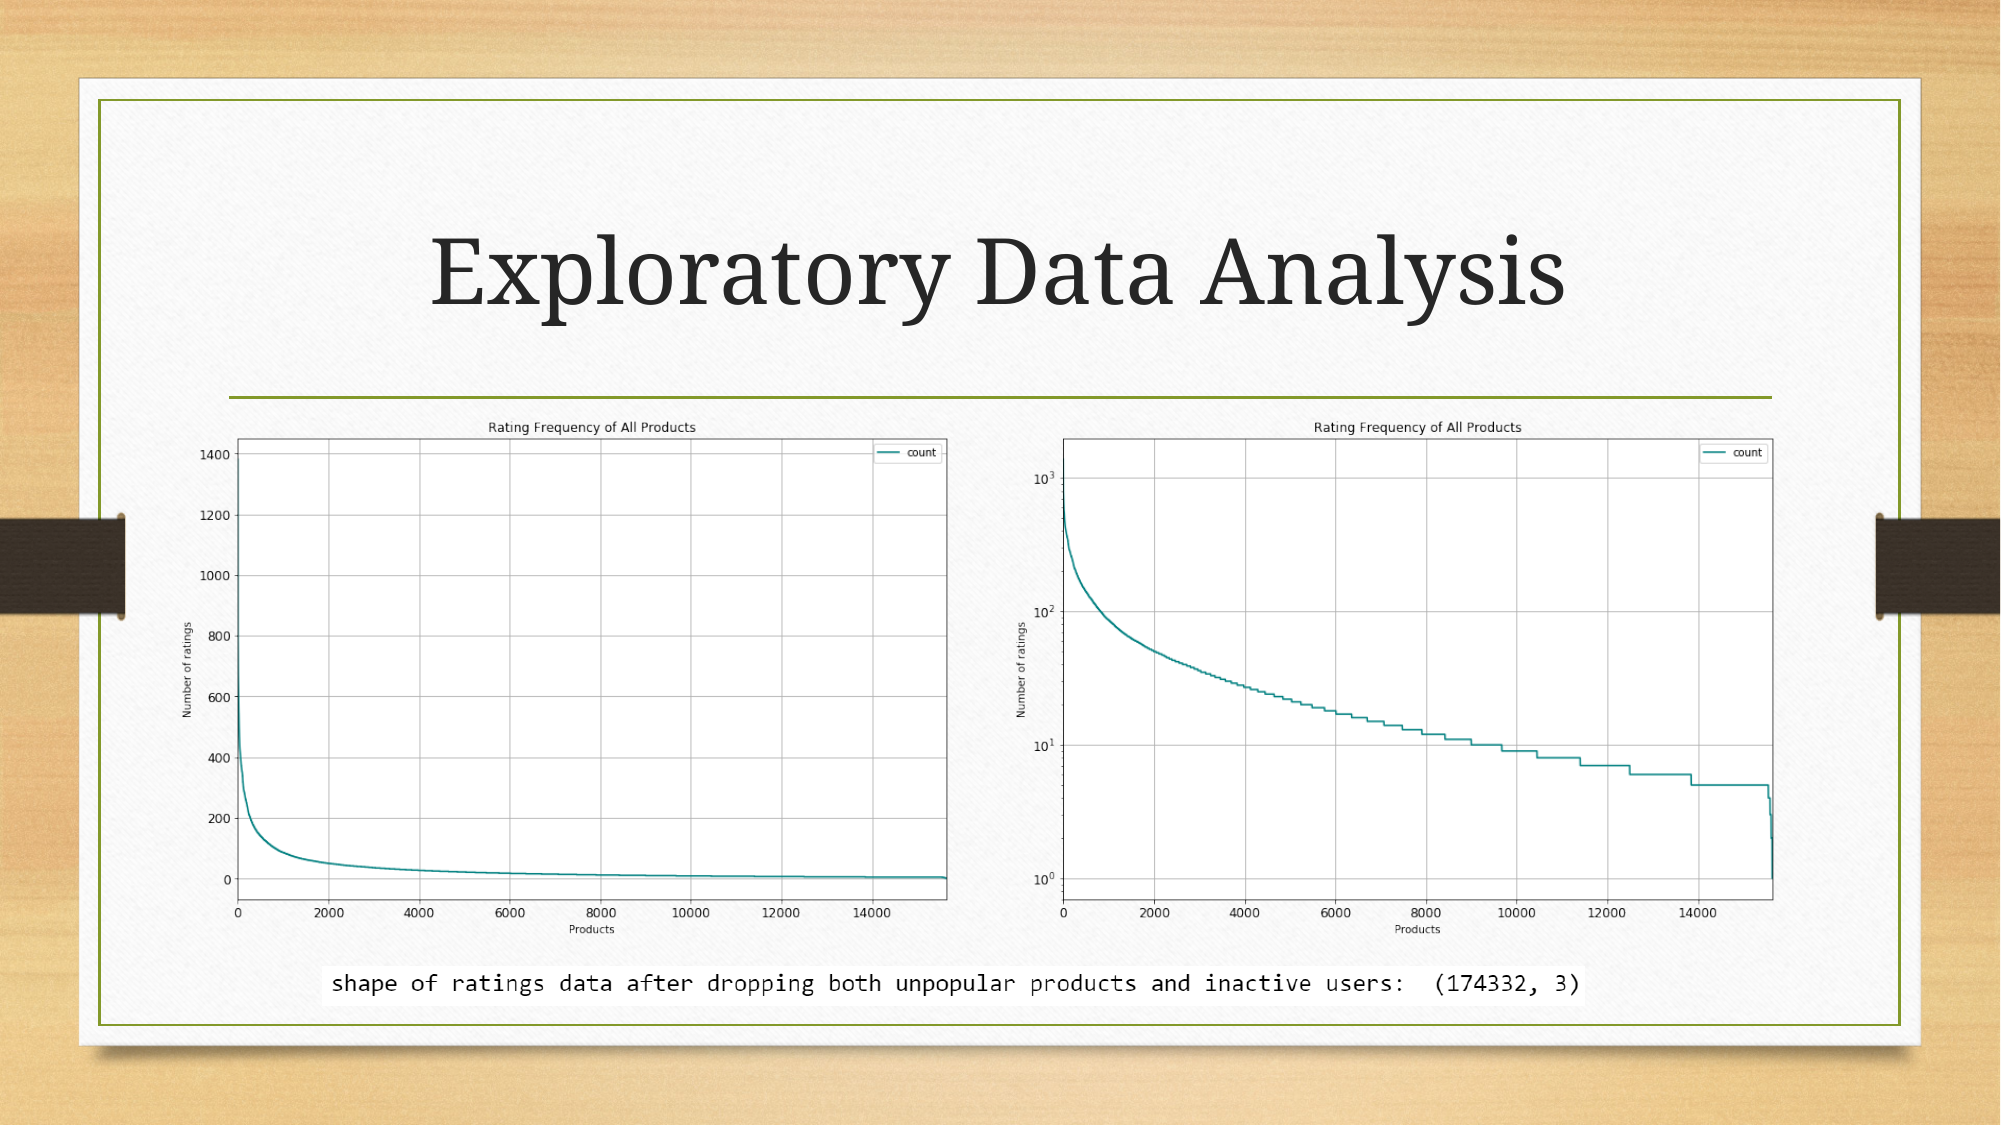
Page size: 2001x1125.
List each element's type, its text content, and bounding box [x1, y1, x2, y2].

title Exploratory Data Analysis [212, 161, 1788, 375]
picture [0, 0, 2001, 1125]
